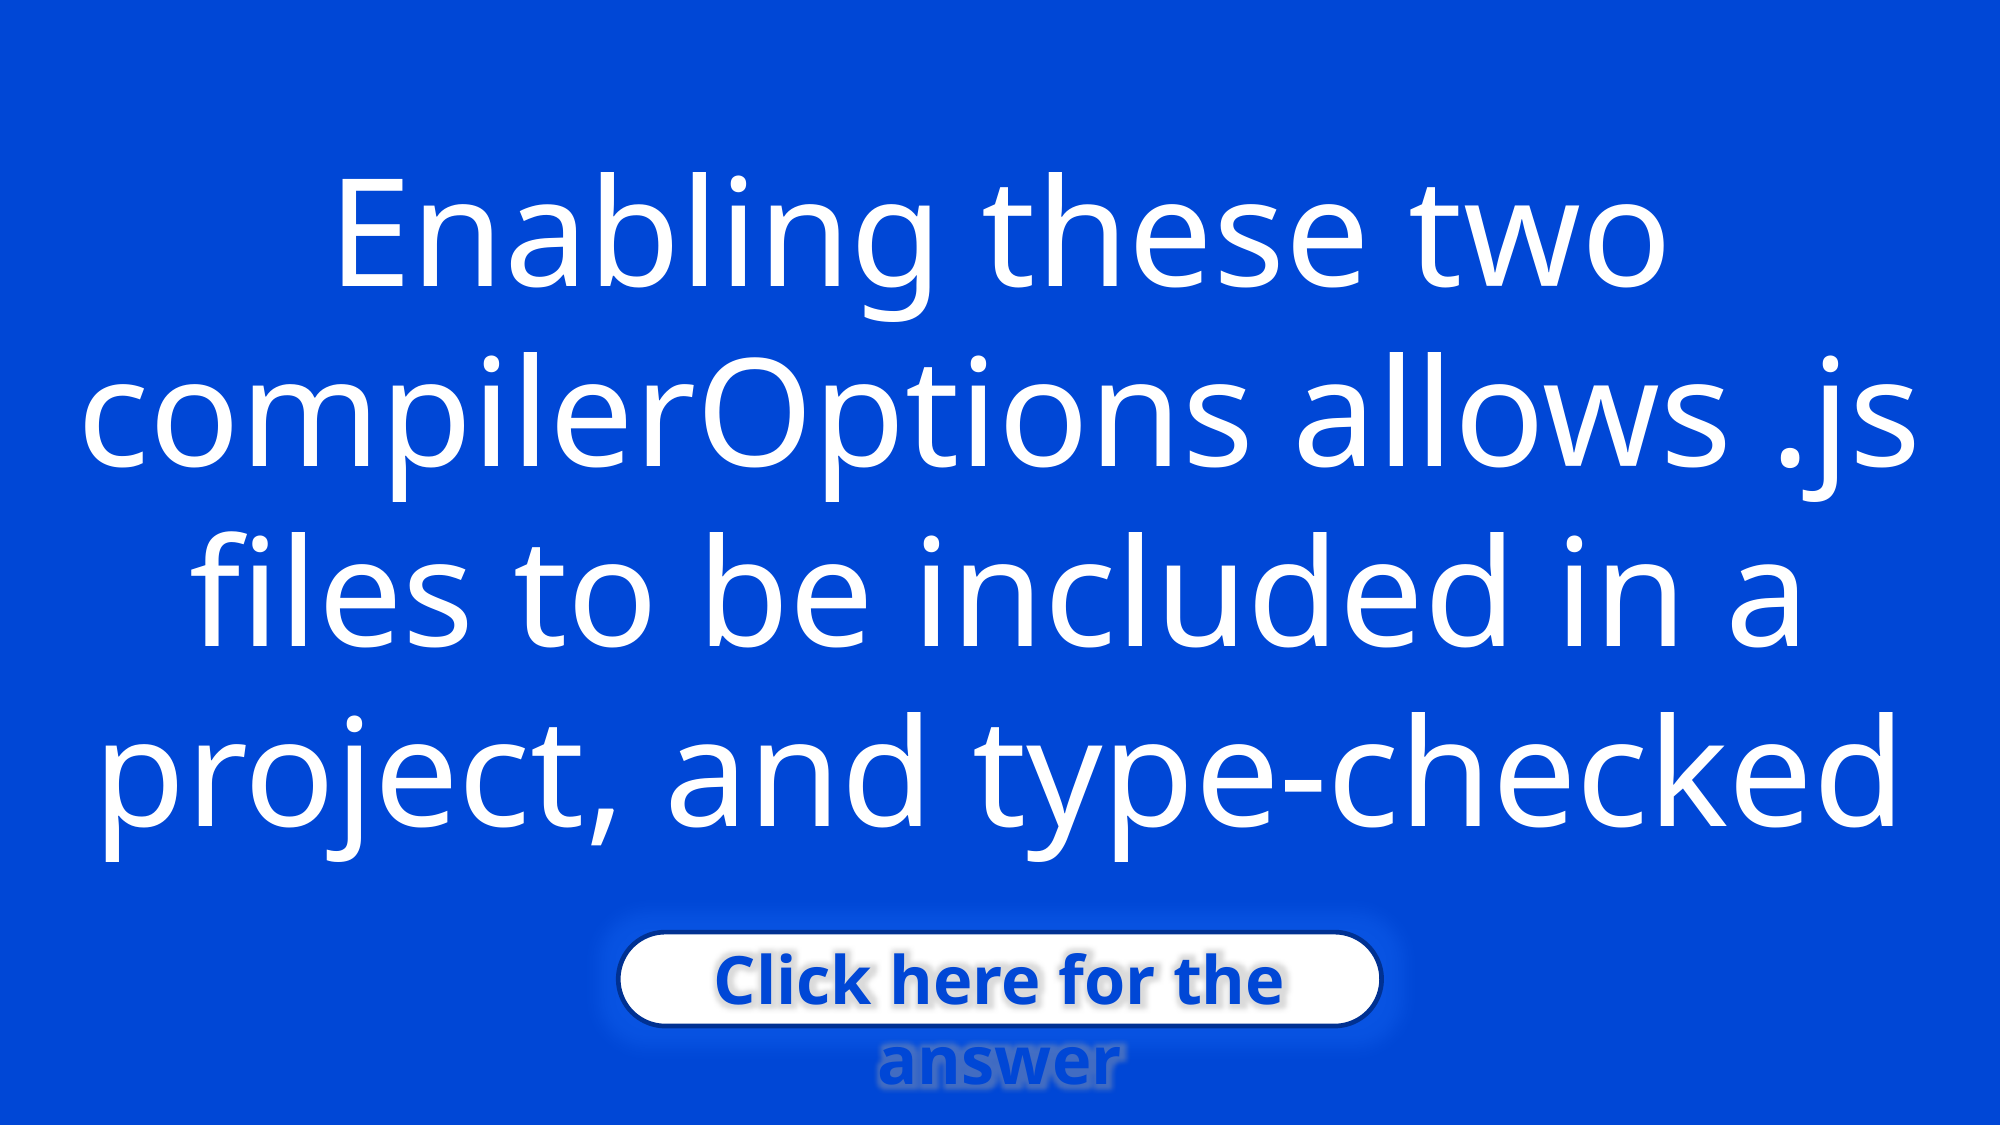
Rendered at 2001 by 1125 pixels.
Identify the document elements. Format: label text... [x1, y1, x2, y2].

text_box [1371, 947, 1383, 1011]
text_box [617, 945, 631, 1013]
text_box Click here for the answer [637, 930, 1363, 1105]
text_box Enabling these two compilerOptions allows .js files to be included in a project, and type-checked [37, 128, 1963, 864]
